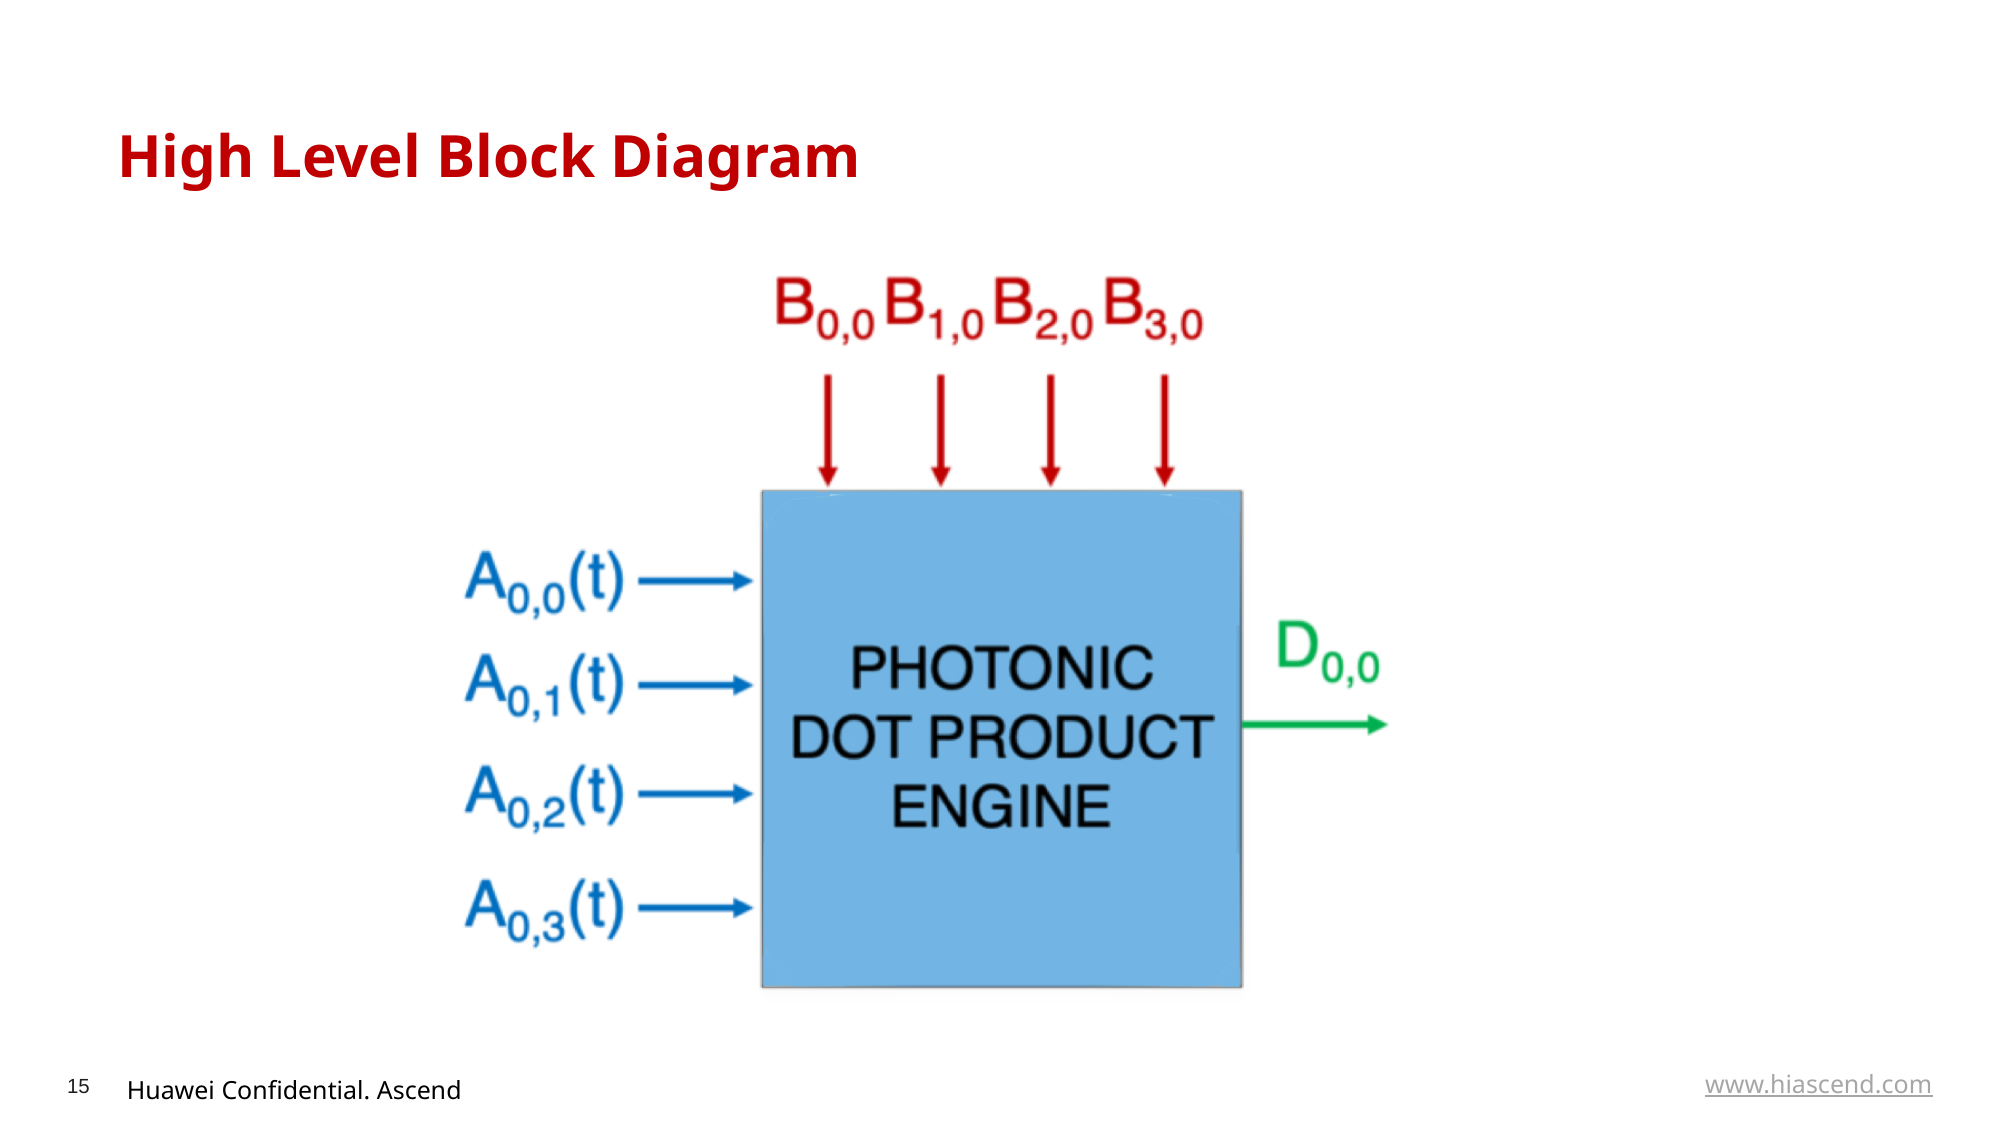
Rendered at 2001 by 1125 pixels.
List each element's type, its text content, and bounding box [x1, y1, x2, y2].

title High Level Block Diagram [102, 111, 1901, 209]
picture [338, 232, 1469, 1047]
